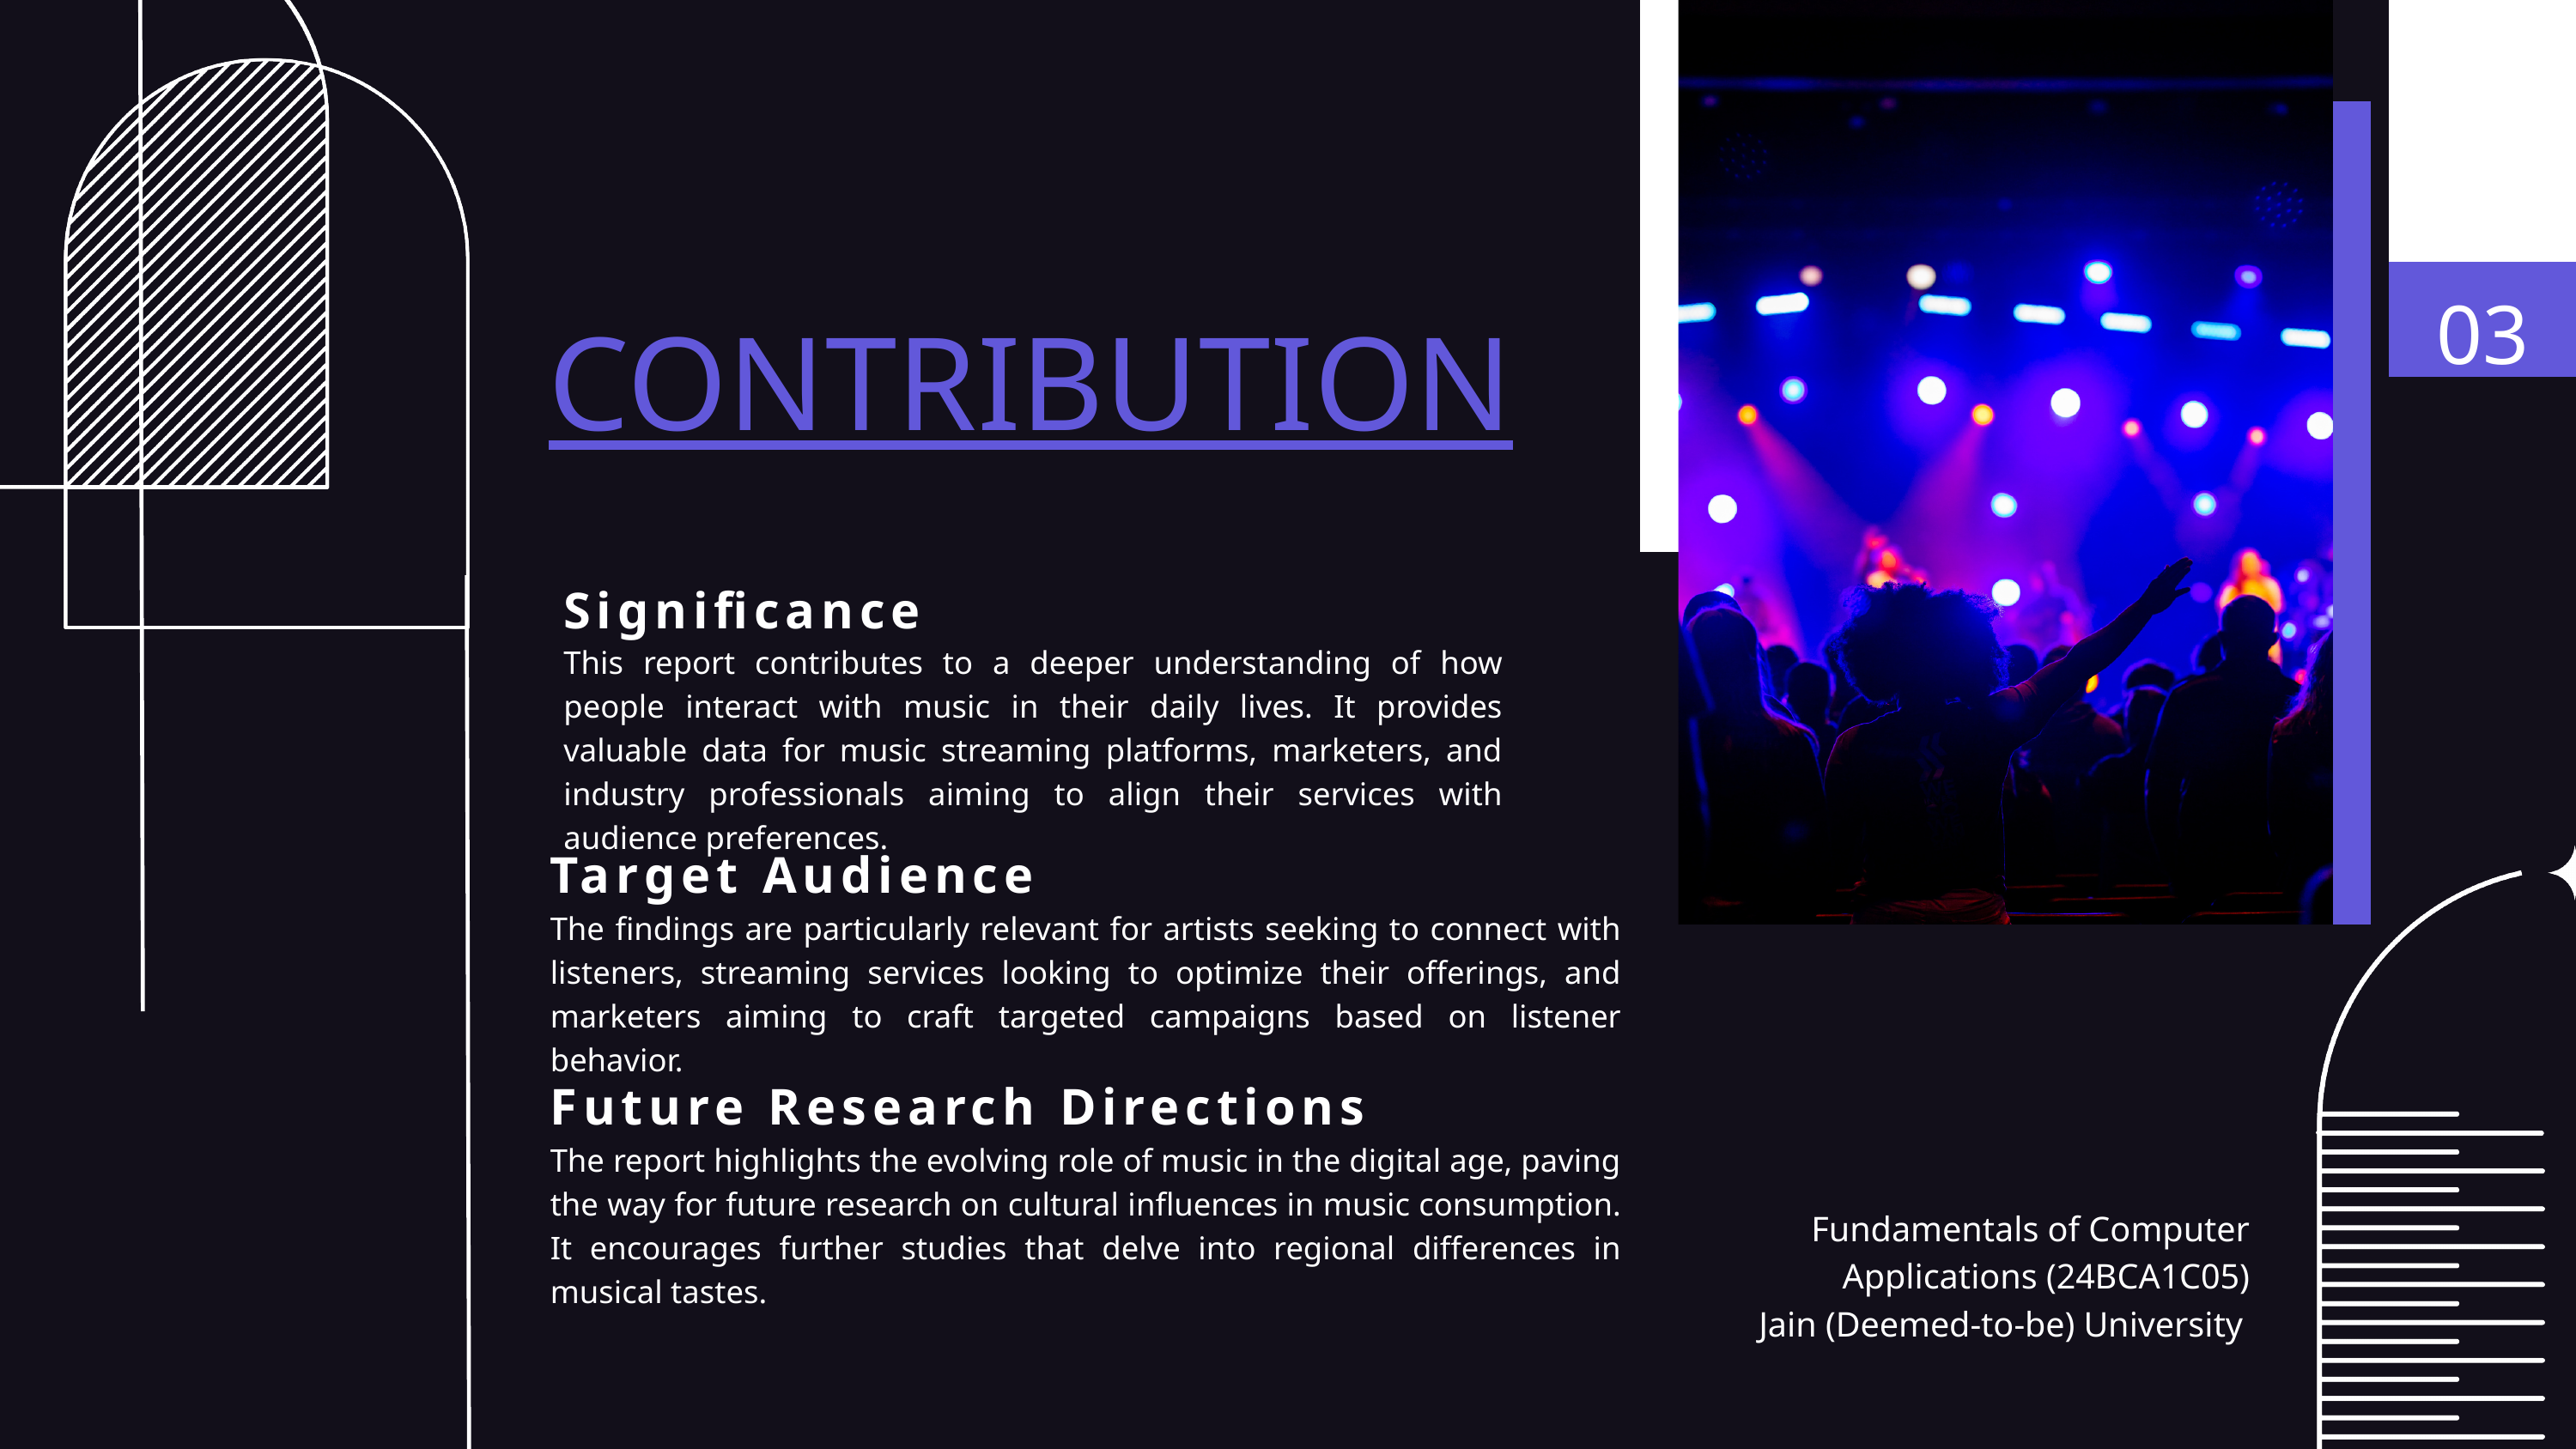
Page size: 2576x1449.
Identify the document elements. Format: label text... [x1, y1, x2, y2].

text_box Target Audience [550, 834, 1517, 902]
text_box [0, 0, 470, 629]
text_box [2337, 100, 2372, 925]
text_box [2316, 845, 2576, 1449]
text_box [1678, 0, 2334, 925]
text_box This report contributes to a deeper understanding of how people interact with music in their daily lives. It provides valuable data for music streaming platforms, marketers, and industry professionals aiming to align their services with audience preferences. [563, 636, 1504, 900]
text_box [2388, 261, 2576, 378]
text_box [1639, 0, 1674, 553]
text_box Future Research Directions [550, 1065, 1517, 1134]
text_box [2388, 0, 2576, 260]
text_box Significance [563, 569, 1531, 639]
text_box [1748, 1204, 2263, 1342]
text_box CONTRIBUTION [548, 275, 1674, 638]
text_box The report highlights the evolving role of music in the digital age, paving the way for future research on cultural influences in music consumption. It encourages further studies that delve into regional differences in musical tastes. [550, 1134, 1623, 1354]
text_box The findings are particularly relevant for artists seeking to connect with listeners, streaming services looking to optimize their offerings, and marketers aiming to craft targeted campaigns based on listener behavior. [550, 902, 1623, 1122]
